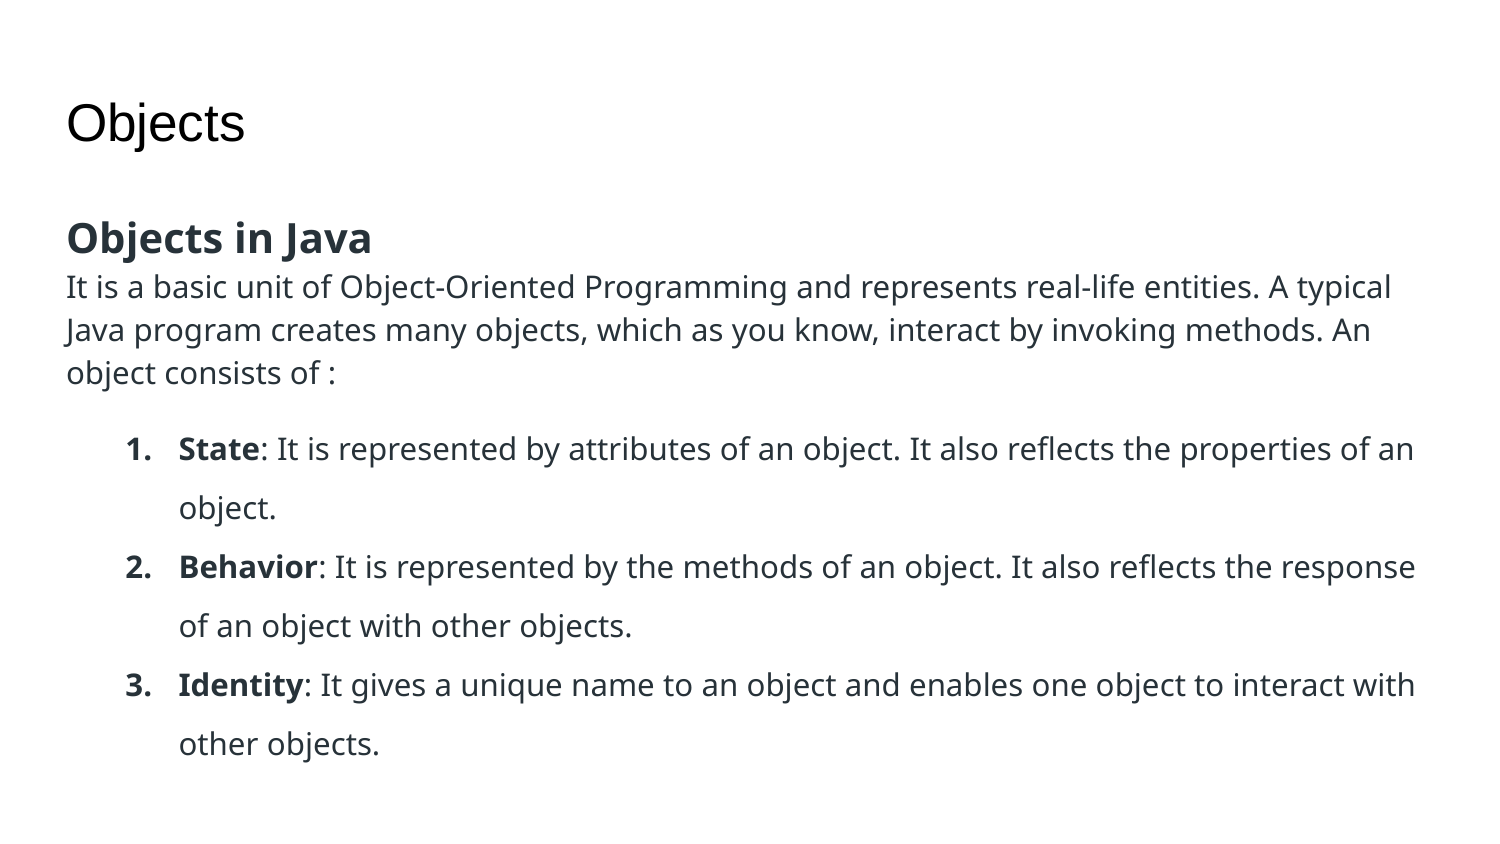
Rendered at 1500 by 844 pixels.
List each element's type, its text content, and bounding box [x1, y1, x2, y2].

list Objects in Java It is a basic unit of Object-Oriented Programming and represents real-life entities. A typical Java program creates many objects, which as you know, interact by invoking methods. An object consists of : State: It is represented by attributes of an object. It also reflects the properties of an object. Behavior: It is represented by the methods of an object. It also reflects the response of an object with other objects. Identity: It gives a unique name to an object and enables one object to interact with other objects. [51, 189, 1449, 750]
title Objects [51, 72, 1449, 167]
